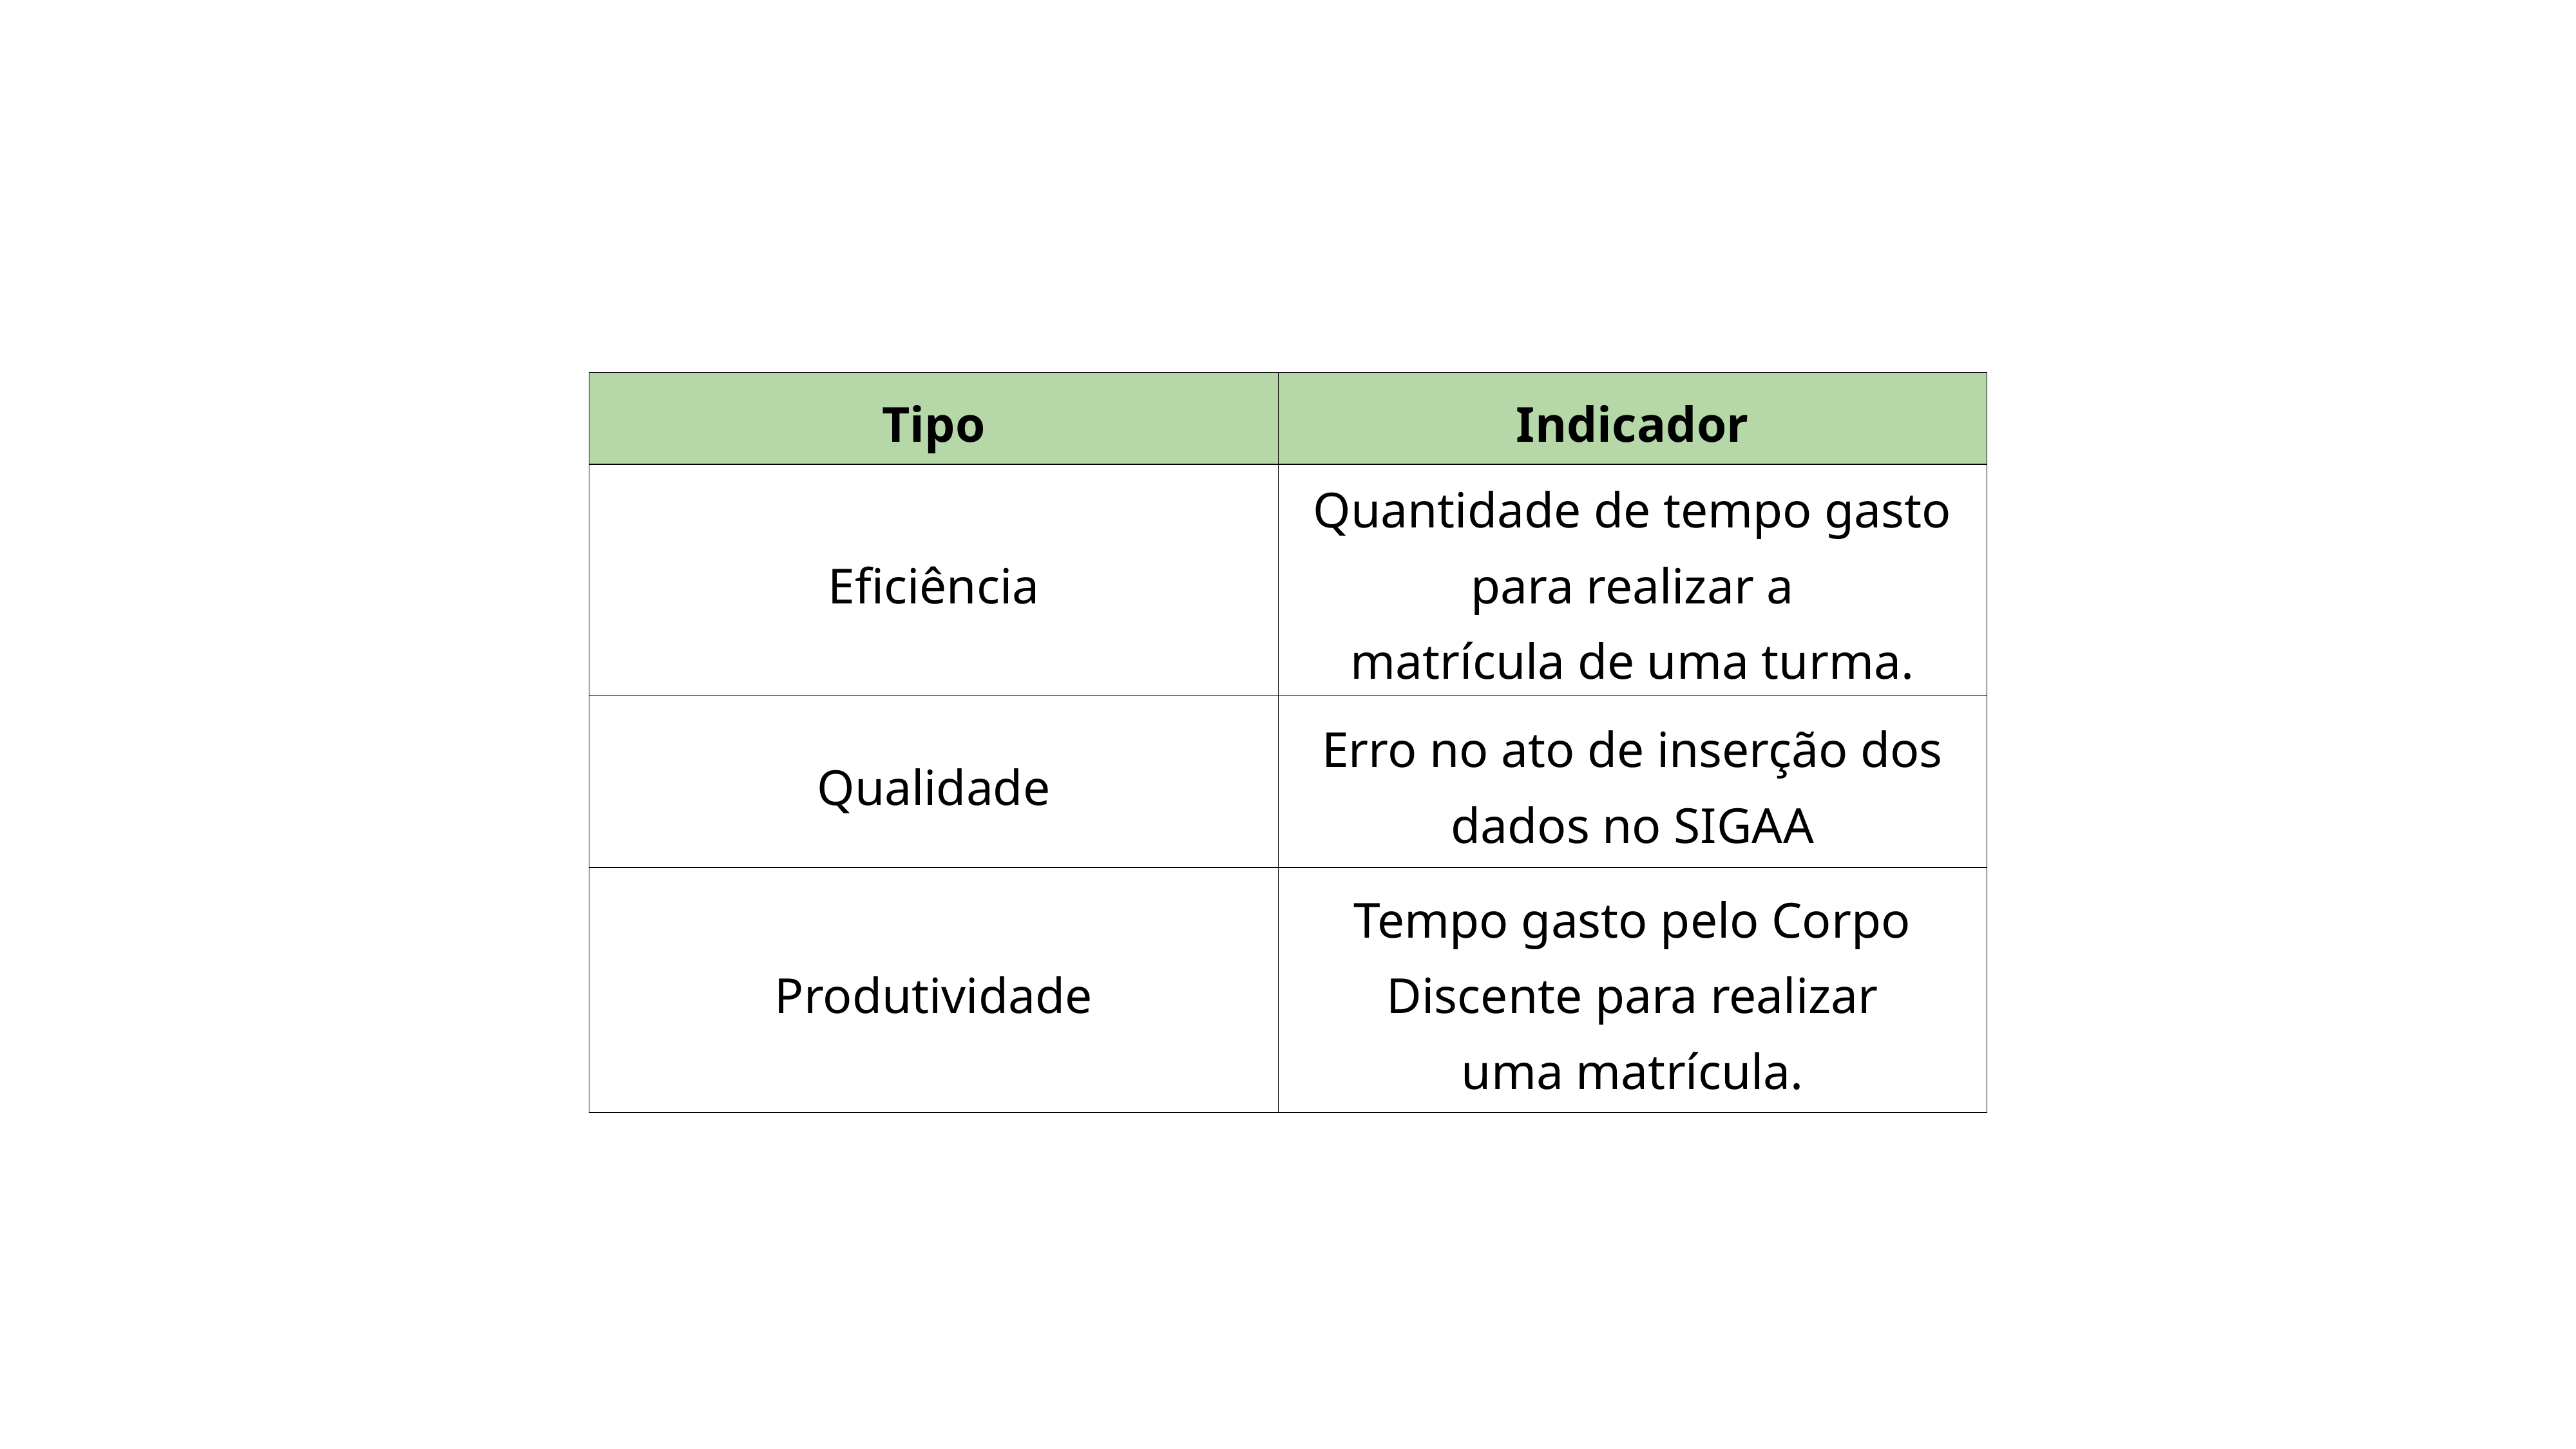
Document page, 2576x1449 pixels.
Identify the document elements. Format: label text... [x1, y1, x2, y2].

table_cell Qualidade [589, 696, 1278, 867]
table_header Tipo [589, 373, 1278, 464]
table_cell Eficiência [589, 465, 1278, 695]
table_header Indicador [1279, 373, 1987, 464]
table_cell Erro no ato de inserção dos dados no SIGAA [1279, 696, 1987, 867]
table_cell Tempo gasto pelo Corpo Discente para realizar uma matrícula. [1279, 868, 1987, 1112]
table_cell Quantidade de tempo gasto para realizar a matrícula de uma turma. [1279, 465, 1987, 695]
table_cell Produtividade [589, 868, 1278, 1112]
